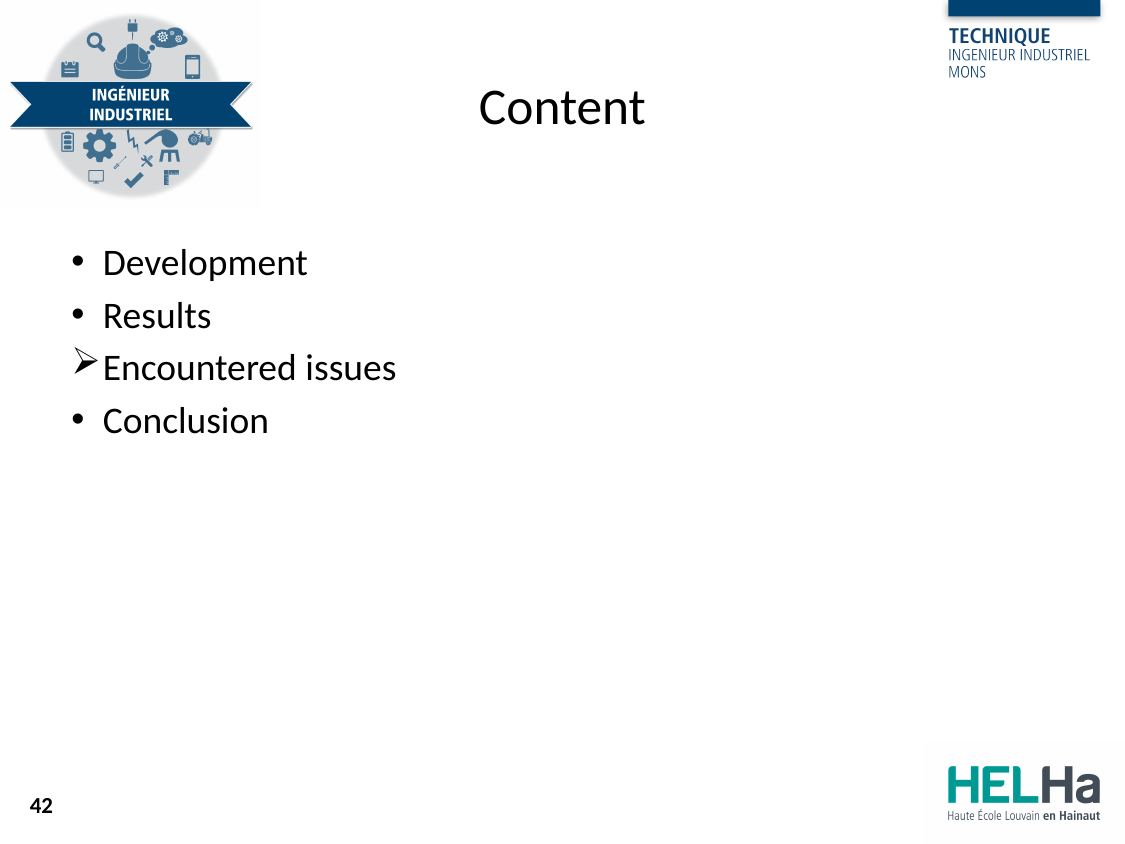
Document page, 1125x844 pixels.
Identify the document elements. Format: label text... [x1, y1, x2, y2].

picture [923, 741, 1125, 844]
picture [0, 0, 262, 209]
title Content [56, 33, 1069, 175]
list Development Results Encountered issues Conclusion [56, 230, 1069, 519]
slide_number 42 [14, 782, 111, 827]
picture [947, 5, 1101, 100]
